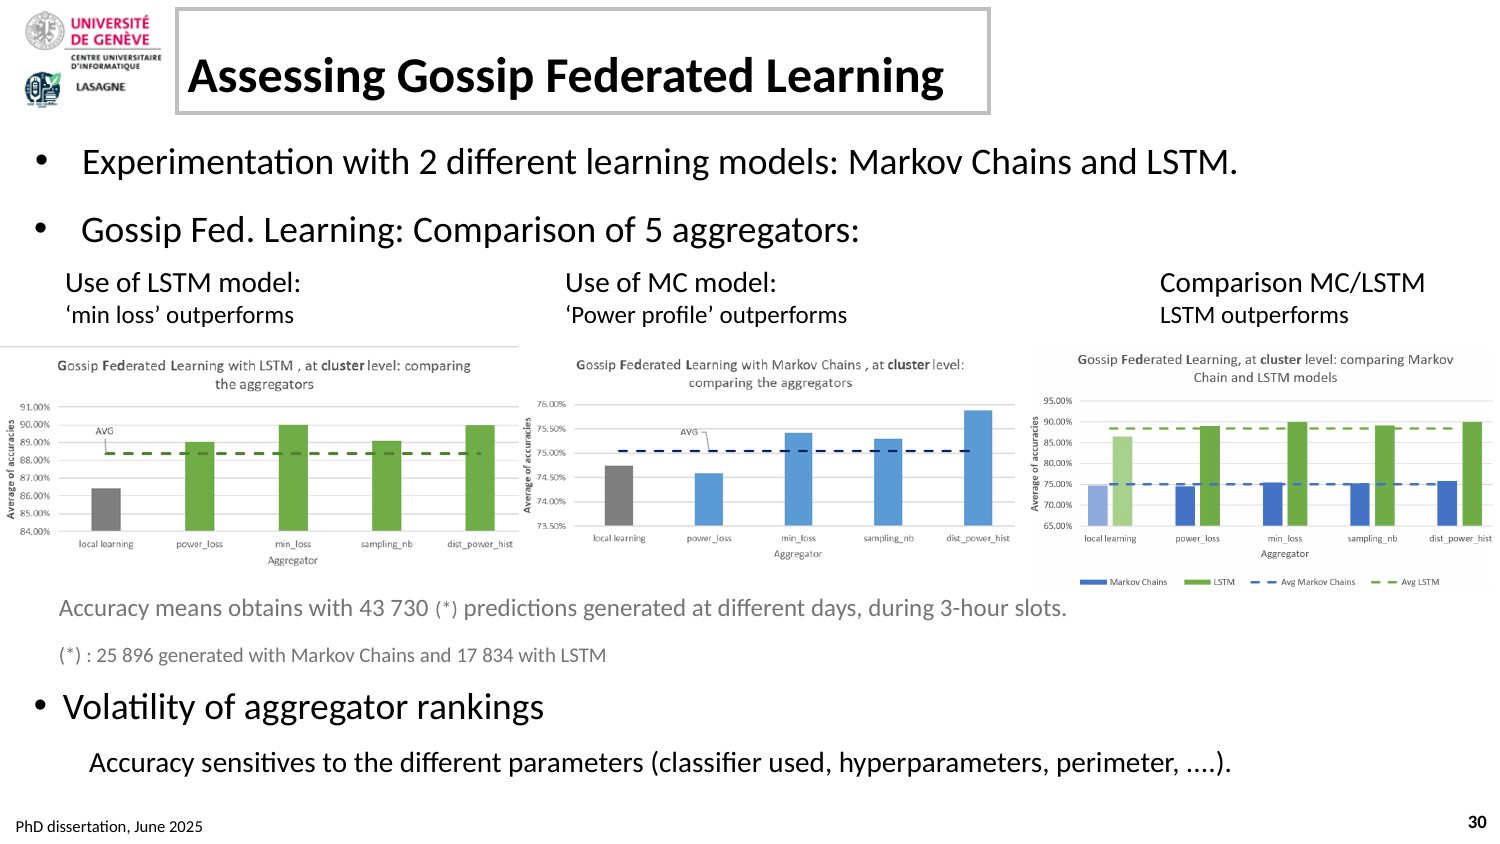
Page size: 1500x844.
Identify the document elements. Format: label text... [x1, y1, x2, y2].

text_box Gossip Fed. Learning: Comparison of 5 aggregators: [19, 197, 935, 258]
text_box Volatility of aggregator rankings [19, 683, 844, 734]
text_box (*) : 25 896 generated with Markov Chains and 17 834 with LSTM [44, 630, 794, 674]
text_box PhD dissertation, June 2025 [0, 808, 269, 844]
picture [20, 7, 171, 114]
text_box Accuracy sensitives to the different parameters (classifier used, hyperparameters, perimeter, ....). [74, 735, 1500, 786]
text_box Comparison MC/LSTM LSTM outperforms [1145, 255, 1476, 336]
text_box Use of MC model: ‘Power profile’ outperforms [550, 255, 1015, 336]
text_box Use of LSTM model: ‘min loss’ outperforms [50, 255, 458, 336]
slide_number 30 [1452, 797, 1498, 844]
text_box [177, 8, 990, 114]
picture [1028, 345, 1494, 592]
text_box Experimentation with 2 different learning models: Markov Chains and LSTM. [20, 130, 1435, 190]
text_box Accuracy means obtains with 43 730 (*) predictions generated at different days, during 3-hour slots. [43, 579, 1225, 629]
picture [0, 346, 1016, 570]
